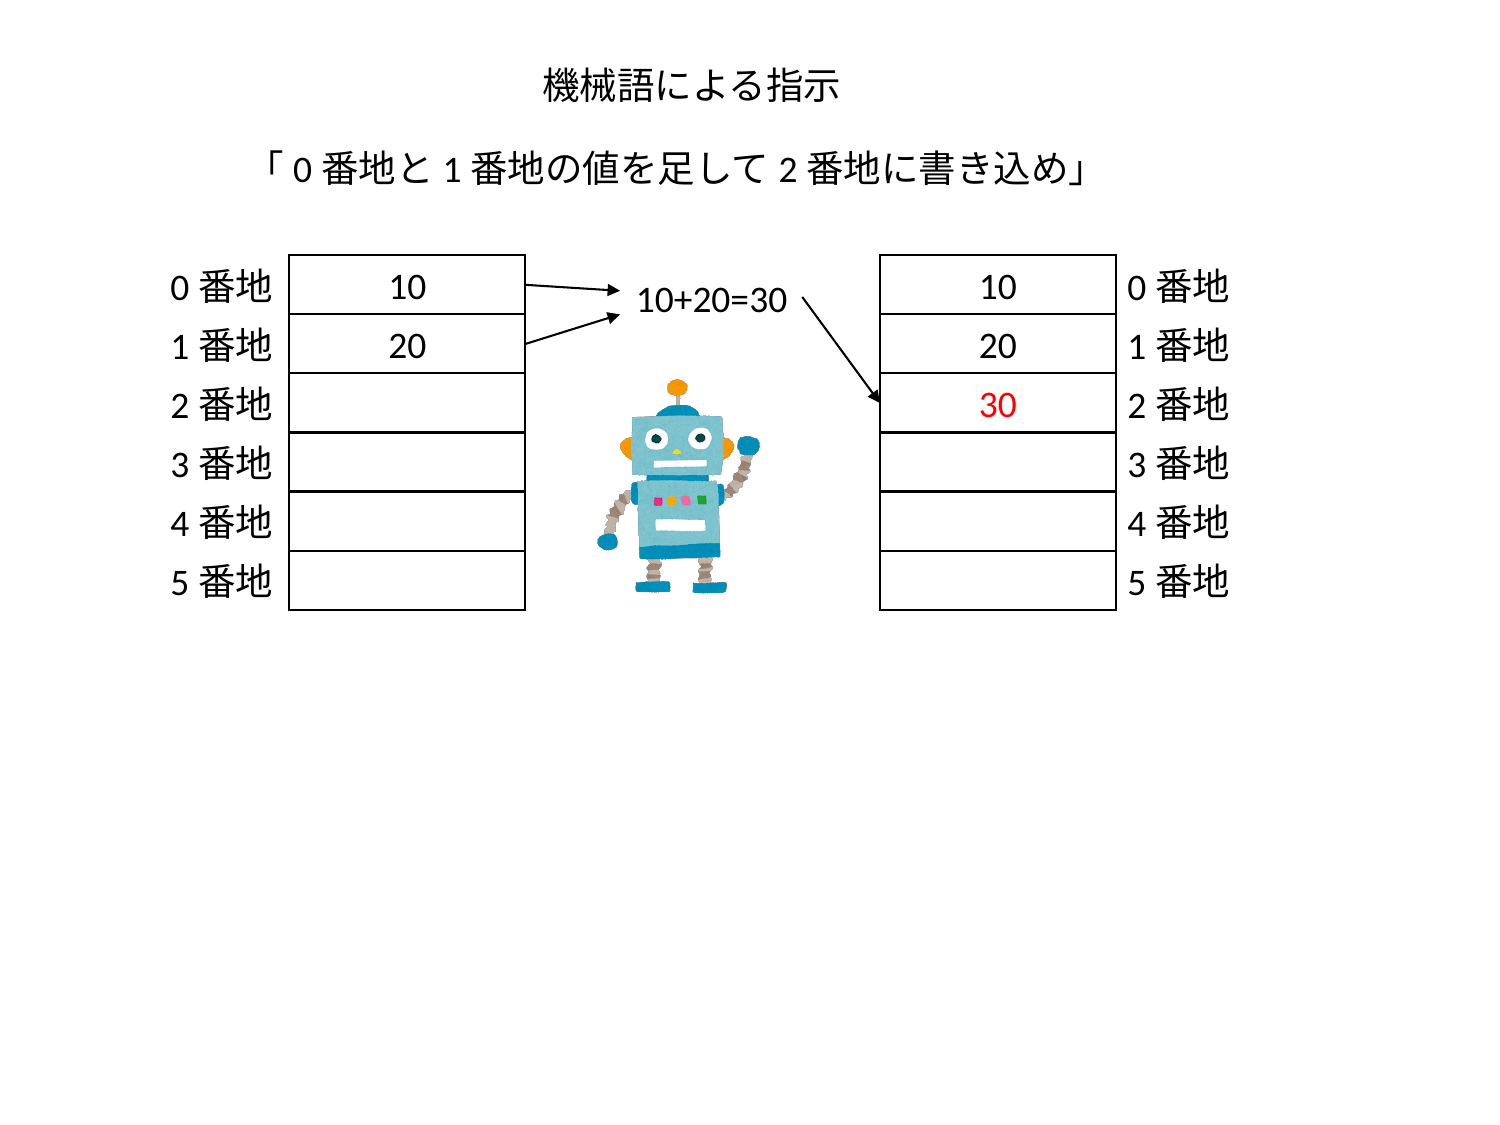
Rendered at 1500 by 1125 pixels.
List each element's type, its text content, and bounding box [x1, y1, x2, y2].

text_box 30 [879, 372, 1112, 431]
text_box 3番地 [155, 432, 289, 491]
text_box [879, 431, 1112, 491]
text_box 5番地 [1112, 550, 1245, 611]
text_box 5番地 [155, 550, 289, 611]
text_box [879, 491, 1112, 550]
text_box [525, 284, 620, 291]
text_box 4番地 [155, 491, 289, 550]
text_box [289, 550, 526, 611]
text_box 2番地 [155, 373, 289, 432]
text_box 3番地 [1112, 432, 1245, 491]
text_box 10 [879, 254, 1117, 313]
text_box 0番地 [1112, 255, 1245, 314]
text_box [289, 491, 526, 550]
text_box [879, 550, 1112, 611]
text_box 2番地 [1112, 373, 1245, 432]
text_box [525, 314, 620, 344]
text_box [803, 297, 880, 403]
text_box 10+20=30 [621, 267, 803, 327]
text_box 1番地 [1112, 314, 1245, 373]
picture [584, 373, 771, 602]
text_box 20 [880, 313, 1112, 372]
text_box 20 [289, 313, 526, 372]
text_box 機械語による指示 [527, 54, 857, 115]
text_box [289, 431, 526, 491]
text_box 4番地 [1112, 491, 1245, 550]
text_box 0番地 [155, 255, 289, 314]
text_box 「0番地と1番地の値を足して2番地に書き込め」 [231, 137, 1122, 197]
text_box 1番地 [155, 314, 289, 373]
text_box [289, 372, 526, 431]
text_box 10 [288, 254, 526, 313]
